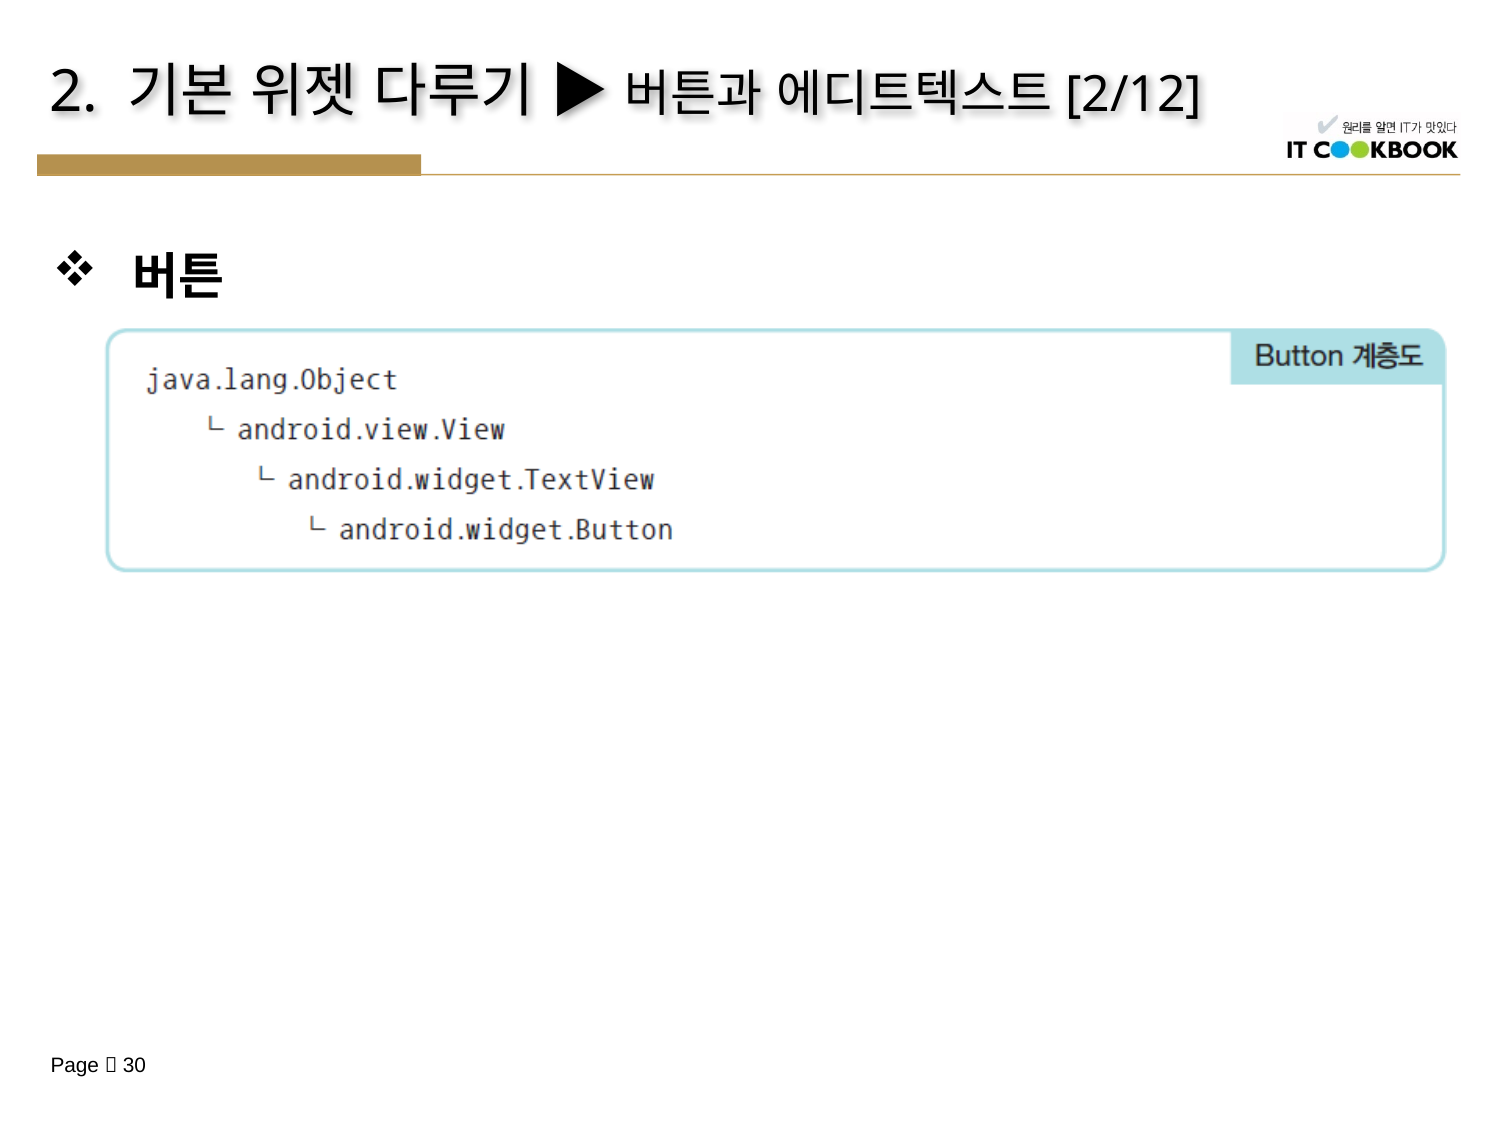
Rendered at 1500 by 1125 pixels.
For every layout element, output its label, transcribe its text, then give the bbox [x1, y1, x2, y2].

picture [1448, 112, 1461, 160]
picture [103, 326, 1448, 575]
list 버튼 [8, 243, 1480, 1031]
title 2. 기본 위젯 다루기 ▶ 버튼과 에디트텍스트[2/12] [48, 53, 1448, 161]
